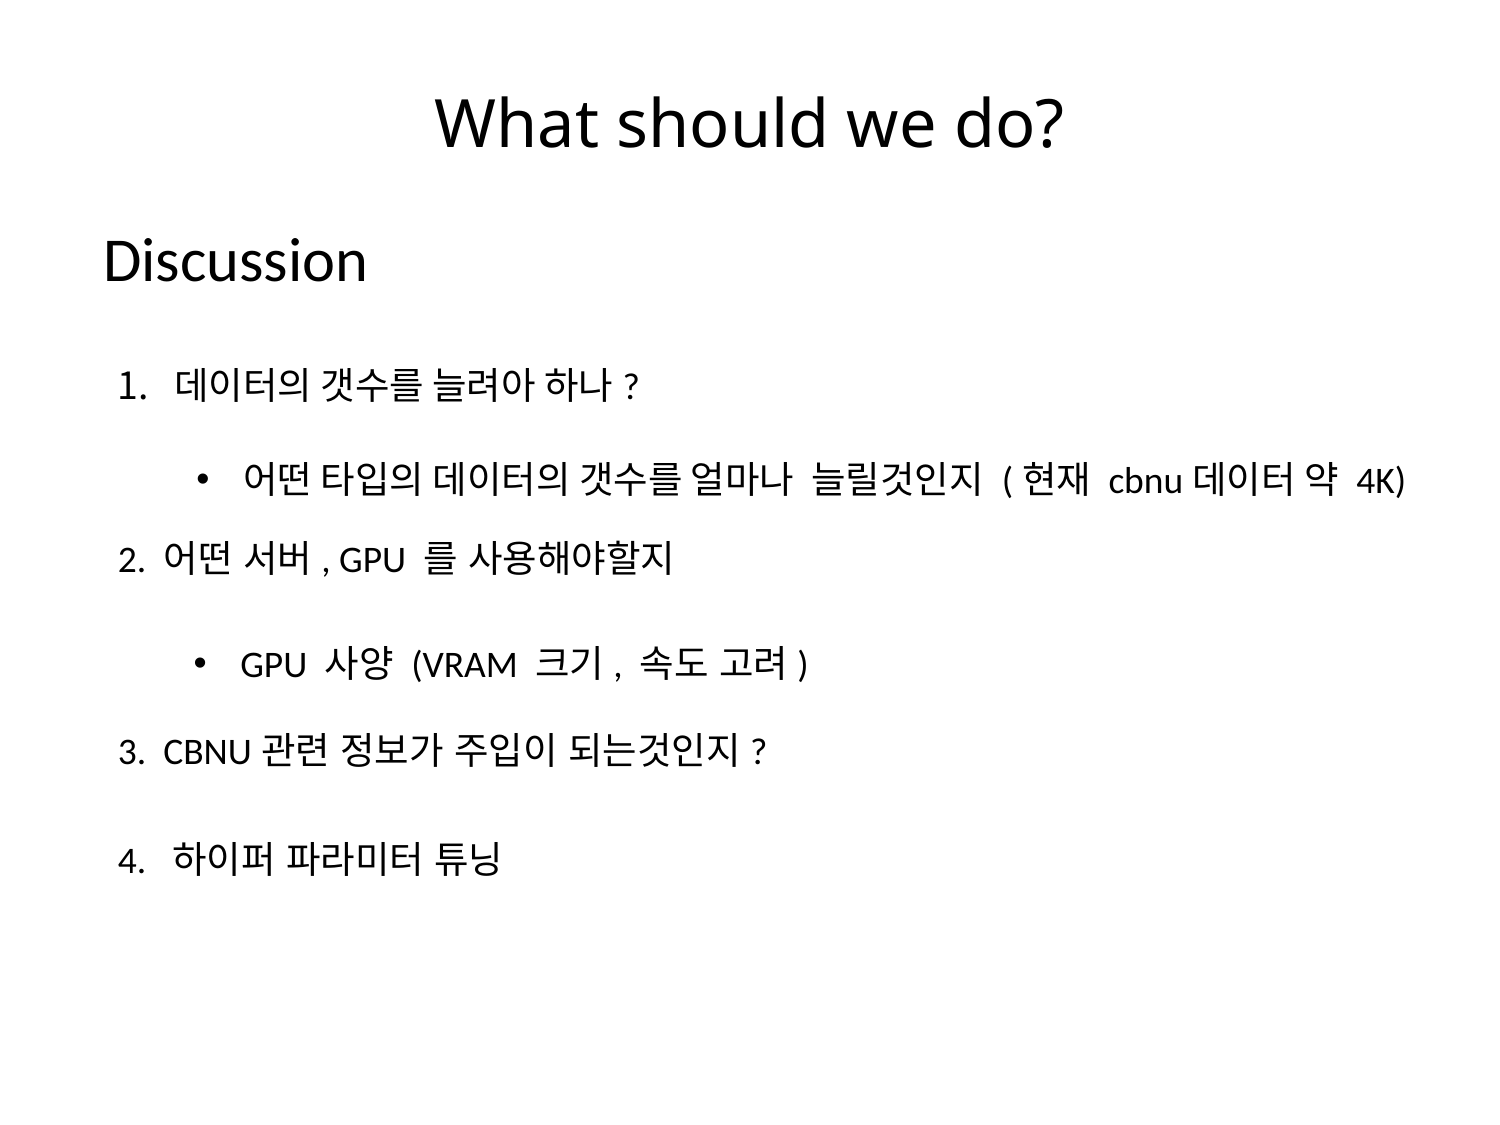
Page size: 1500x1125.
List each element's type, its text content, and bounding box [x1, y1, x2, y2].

text_box [58, 243, 437, 305]
text_box 어떤 타입의 데이터의 갯수를 얼마나 늘릴것인지 (현재 cbnu데이터 약 4K) [181, 426, 1493, 509]
text_box 3. CBNU관련 정보가 주입이 되는것인지? [103, 719, 1322, 825]
text_box Discussion [88, 211, 927, 302]
title What should we do? [103, 59, 1397, 193]
text_box GPU 사양 (VRAM 크기, 속도 고려) [178, 610, 1377, 693]
text_box 데이터의 갯수를 늘려아 하나? [103, 354, 1322, 460]
text_box 2. 어떤 서버, GPU 를 사용해야할지 [103, 527, 1322, 632]
text_box 4. 하이퍼 파라미터 튜닝 [103, 828, 1322, 934]
